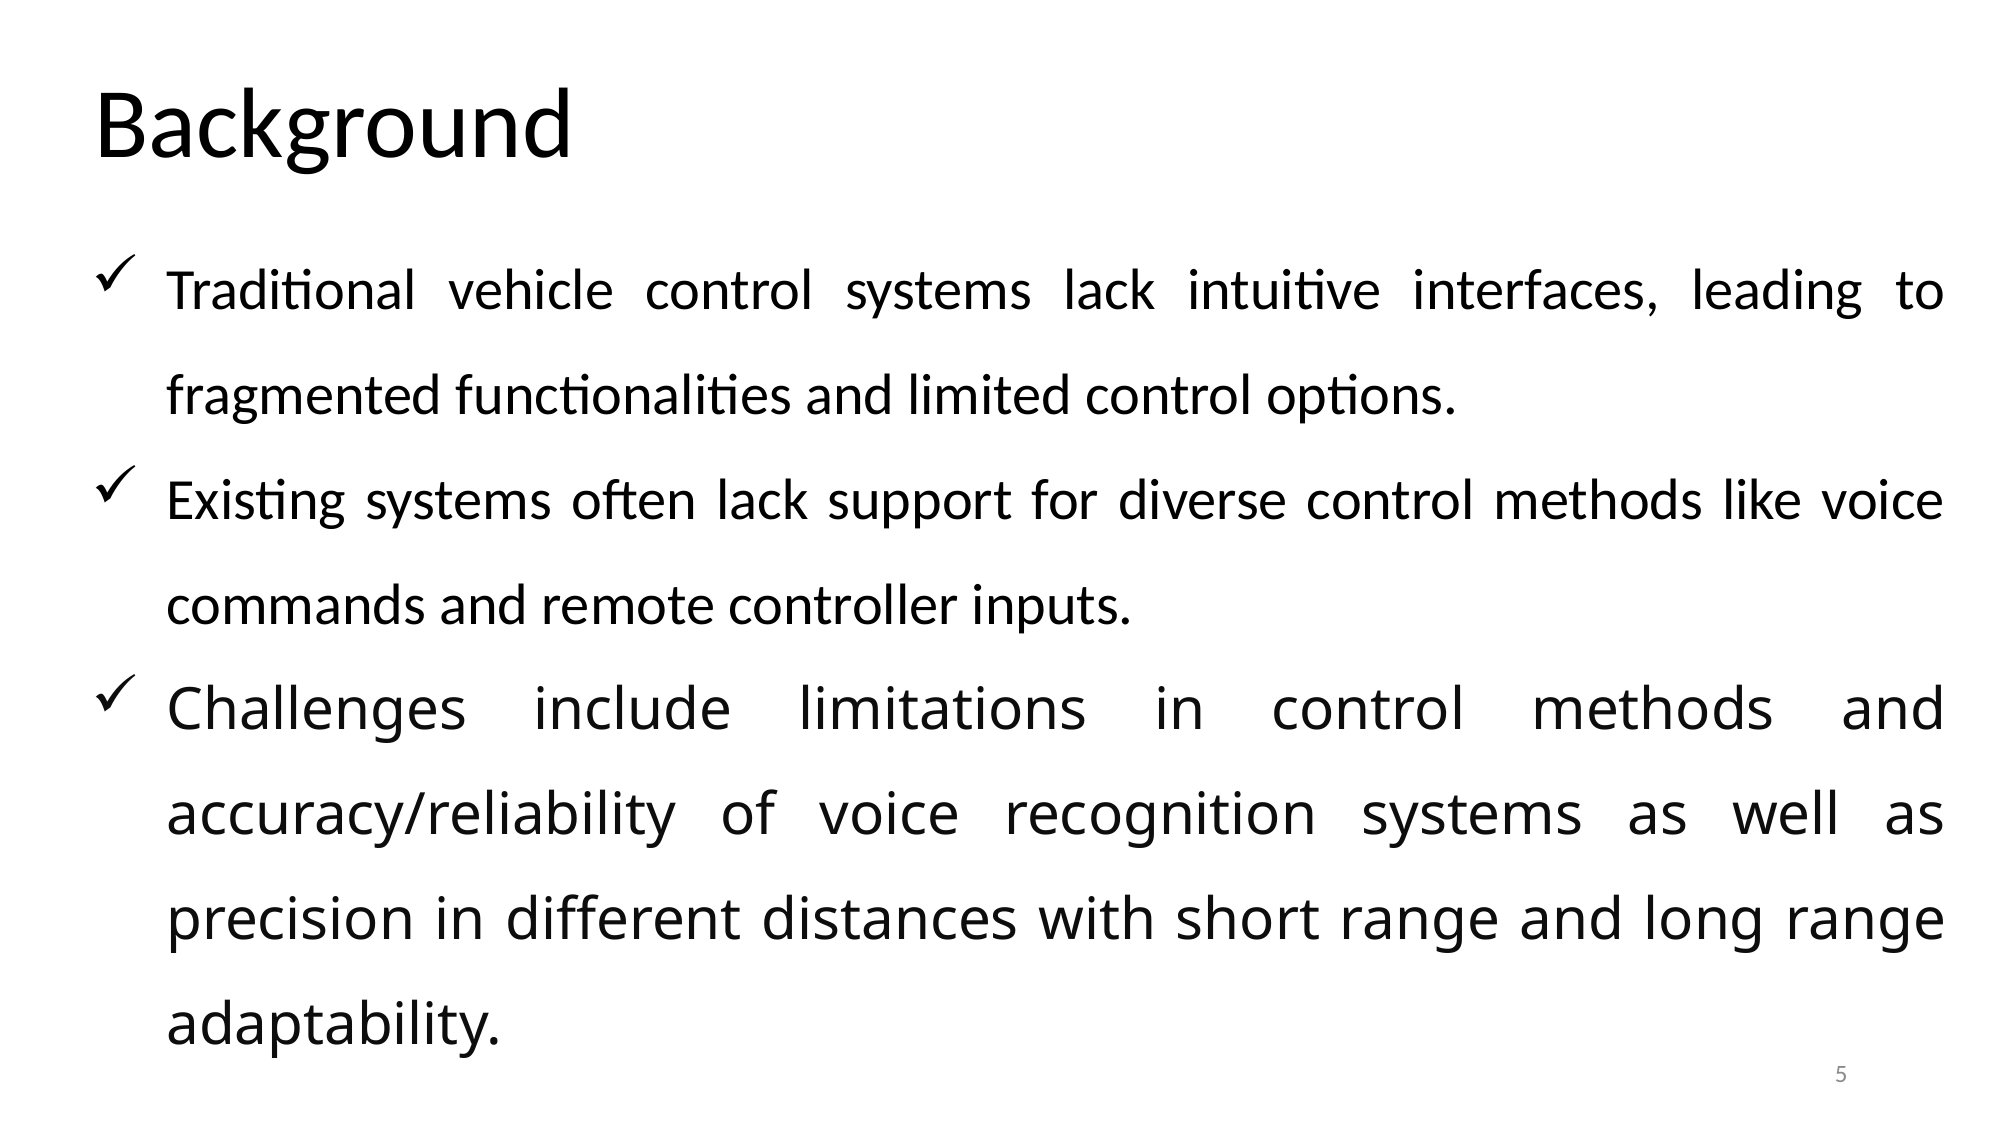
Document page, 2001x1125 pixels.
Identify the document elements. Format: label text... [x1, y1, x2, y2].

text_box Traditional vehicle control systems lack intuitive interfaces, leading to fragmented functionalities and limited control options. Existing systems often lack support for diverse control methods like voice commands and remote controller inputs. Challenges include limitations in control methods and accuracy/reliability of voice recognition systems as well as precision in different distances with short range and long range adaptability. [76, 208, 1961, 1064]
slide_number 5 [1412, 1042, 1863, 1103]
text_box Background [79, 50, 591, 185]
